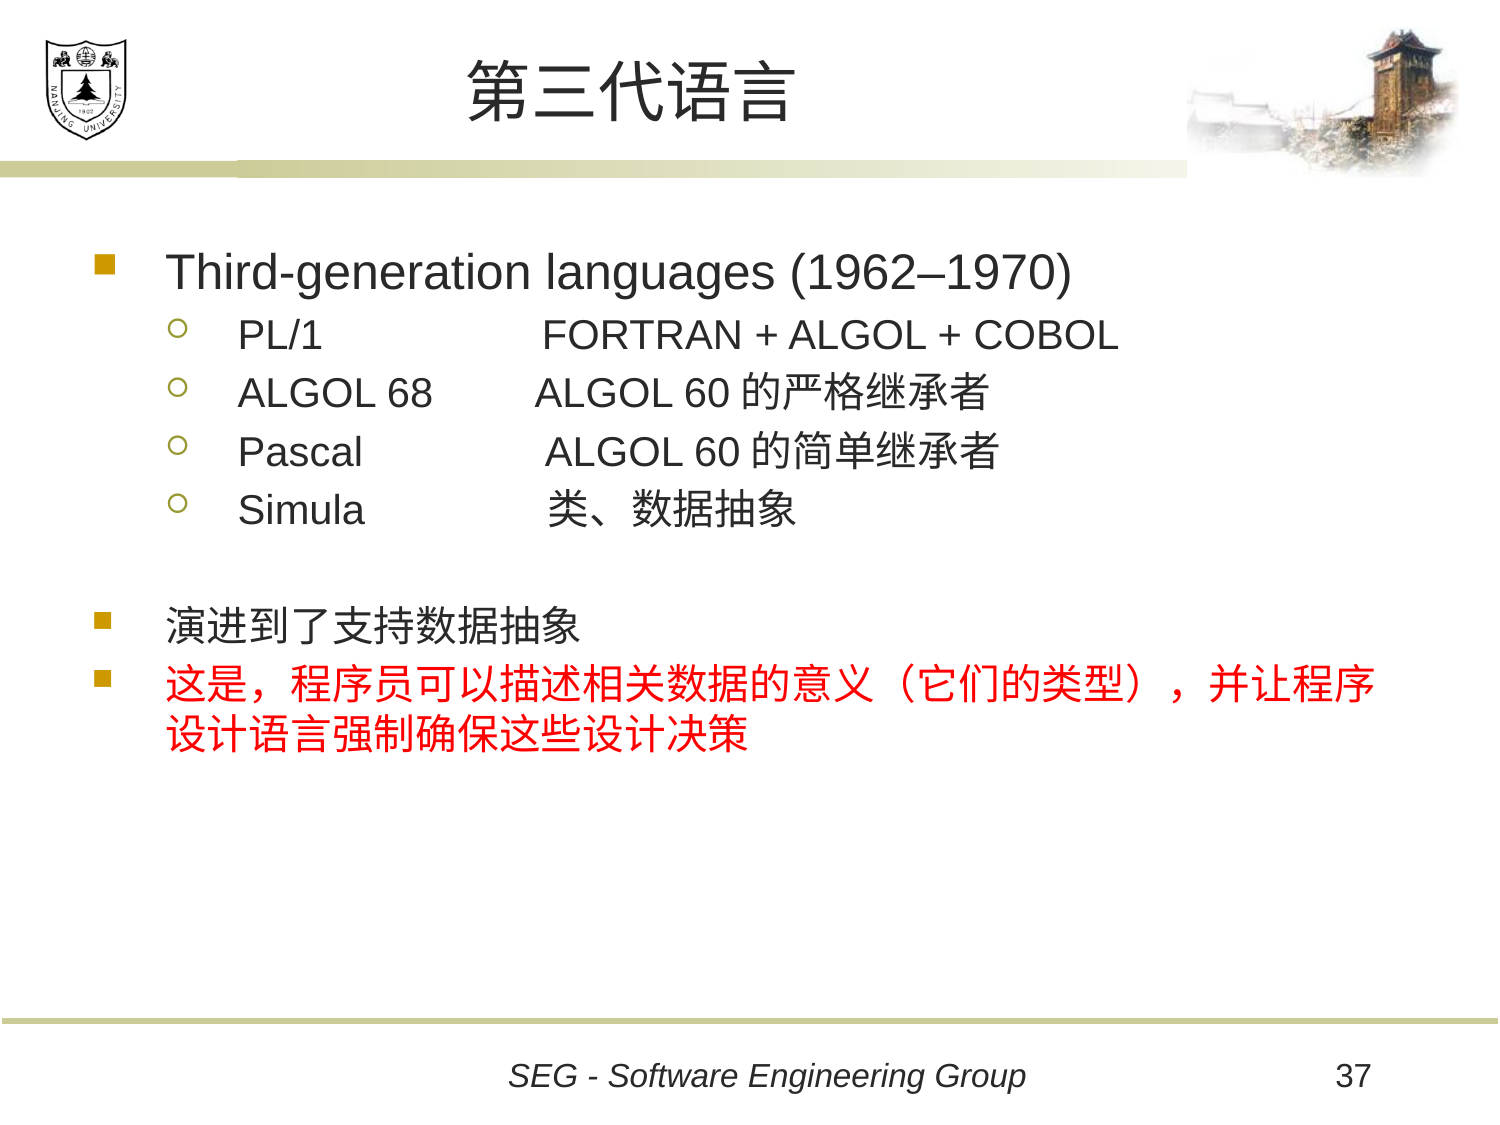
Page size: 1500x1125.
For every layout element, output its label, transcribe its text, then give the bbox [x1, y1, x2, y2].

list Third-generation languages (1962–1970) PL/1 FORTRAN + ALGOL + COBOL ALGOL 68 ALGOL 60的严格继承者 Pascal ALGOL 60的简单继承者 Simula 类、数据抽象 演进到了支持数据抽象 这是，程序员可以描述相关数据的意义（它们的类型），并让程序设计语言强制确保这些设计决策 [76, 231, 1413, 964]
picture [41, 36, 131, 143]
picture [2, 1018, 1498, 1024]
slide_number 37 [1234, 1046, 1388, 1107]
title 第三代语言 [171, 42, 1093, 138]
footer SEG - Software Engineering Group [336, 1046, 1200, 1107]
picture [1187, 27, 1459, 178]
